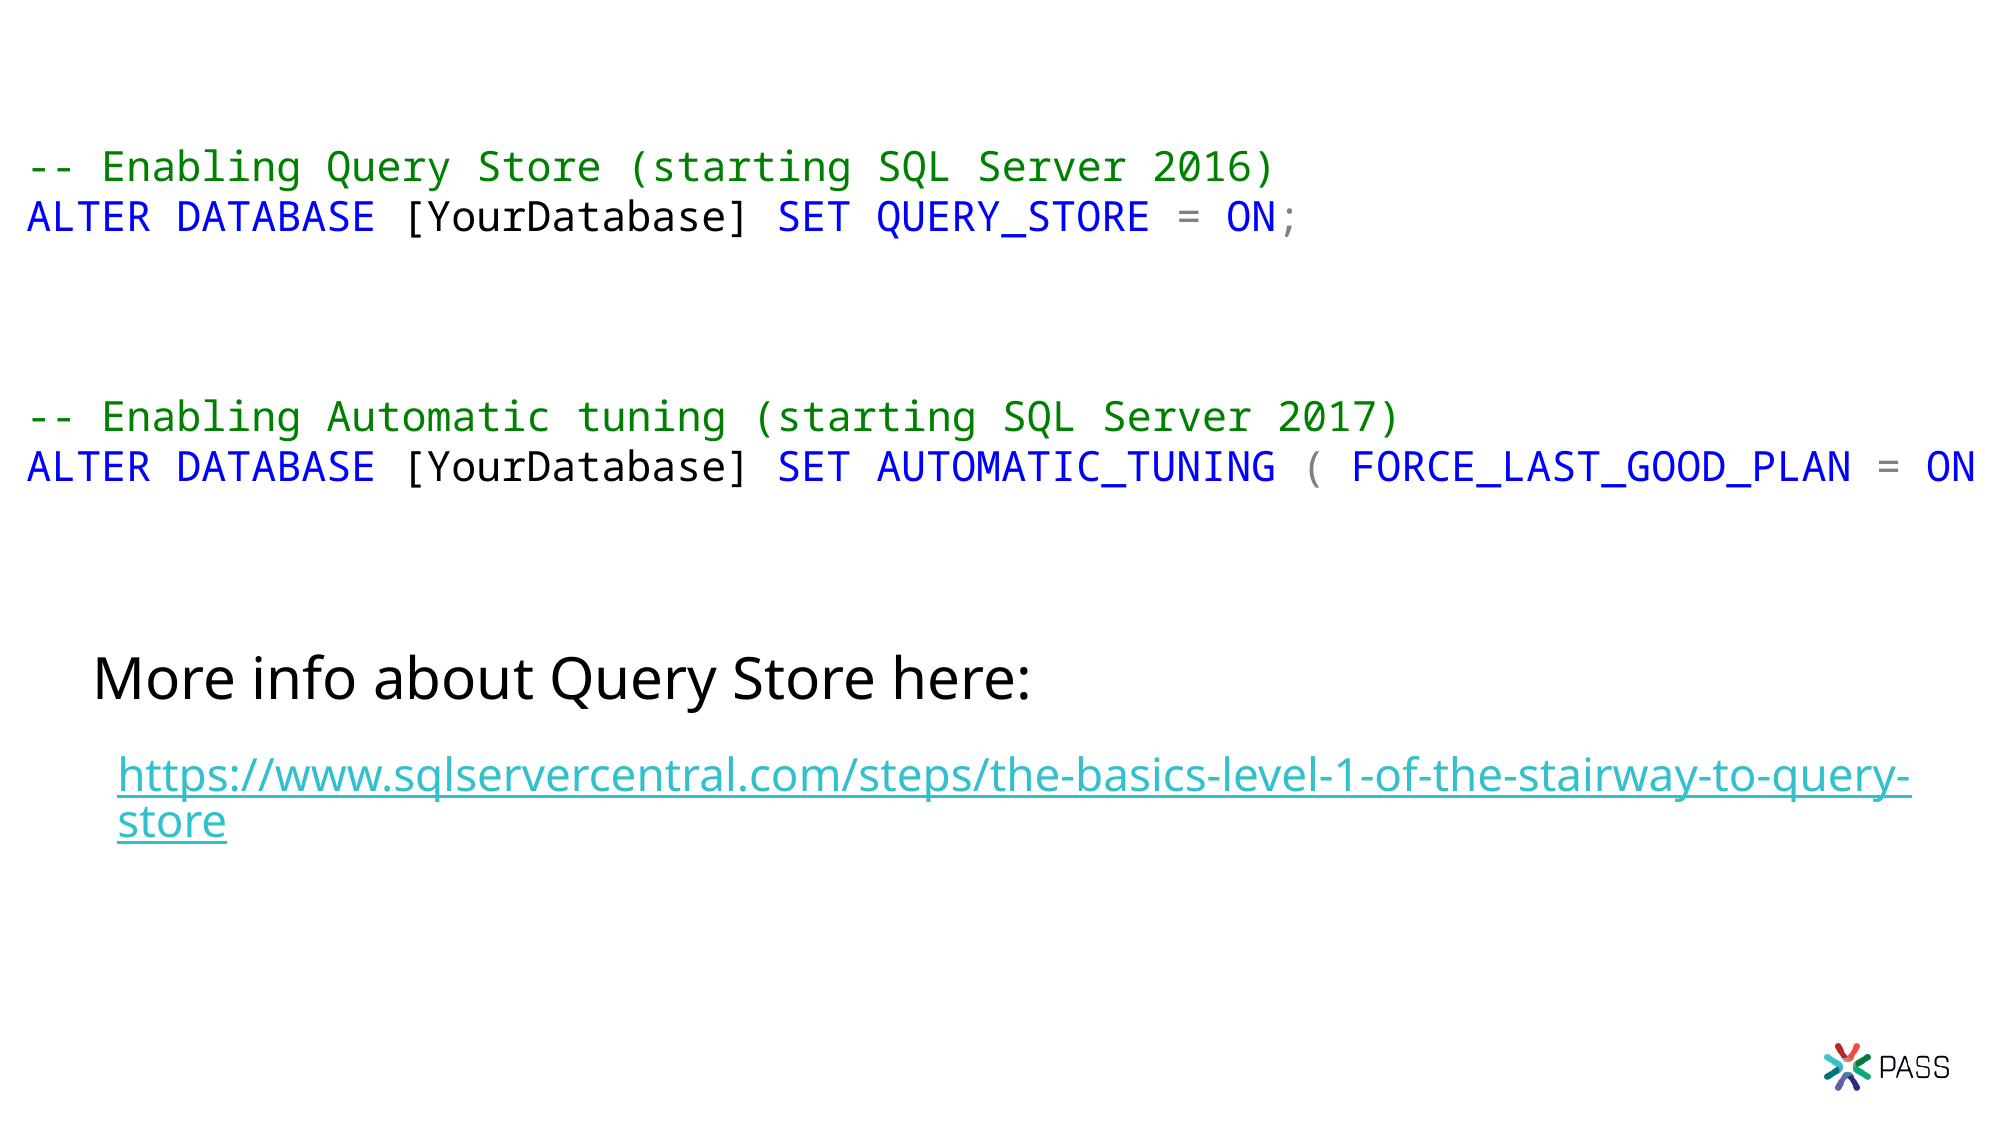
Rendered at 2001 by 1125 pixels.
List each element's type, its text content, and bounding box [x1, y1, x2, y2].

text_box More info about Query Store here: [78, 633, 1786, 740]
text_box https://www.sqlservercentral.com/steps/the-basics-level-1-of-the-stairway-to-query-store [102, 737, 1947, 816]
picture [1822, 1040, 1950, 1093]
text_box -- Enabling Query Store (starting SQL Server 2016) ALTER DATABASE [YourDatabase] SET QUERY_STORE = ON; -- Enabling Automatic tuning (starting SQL Server 2017) ALTER DATABASE [YourDatabase] SET AUTOMATIC_TUNING ( FORCE_LAST_GOOD_PLAN = ON ); [26, 139, 2000, 490]
